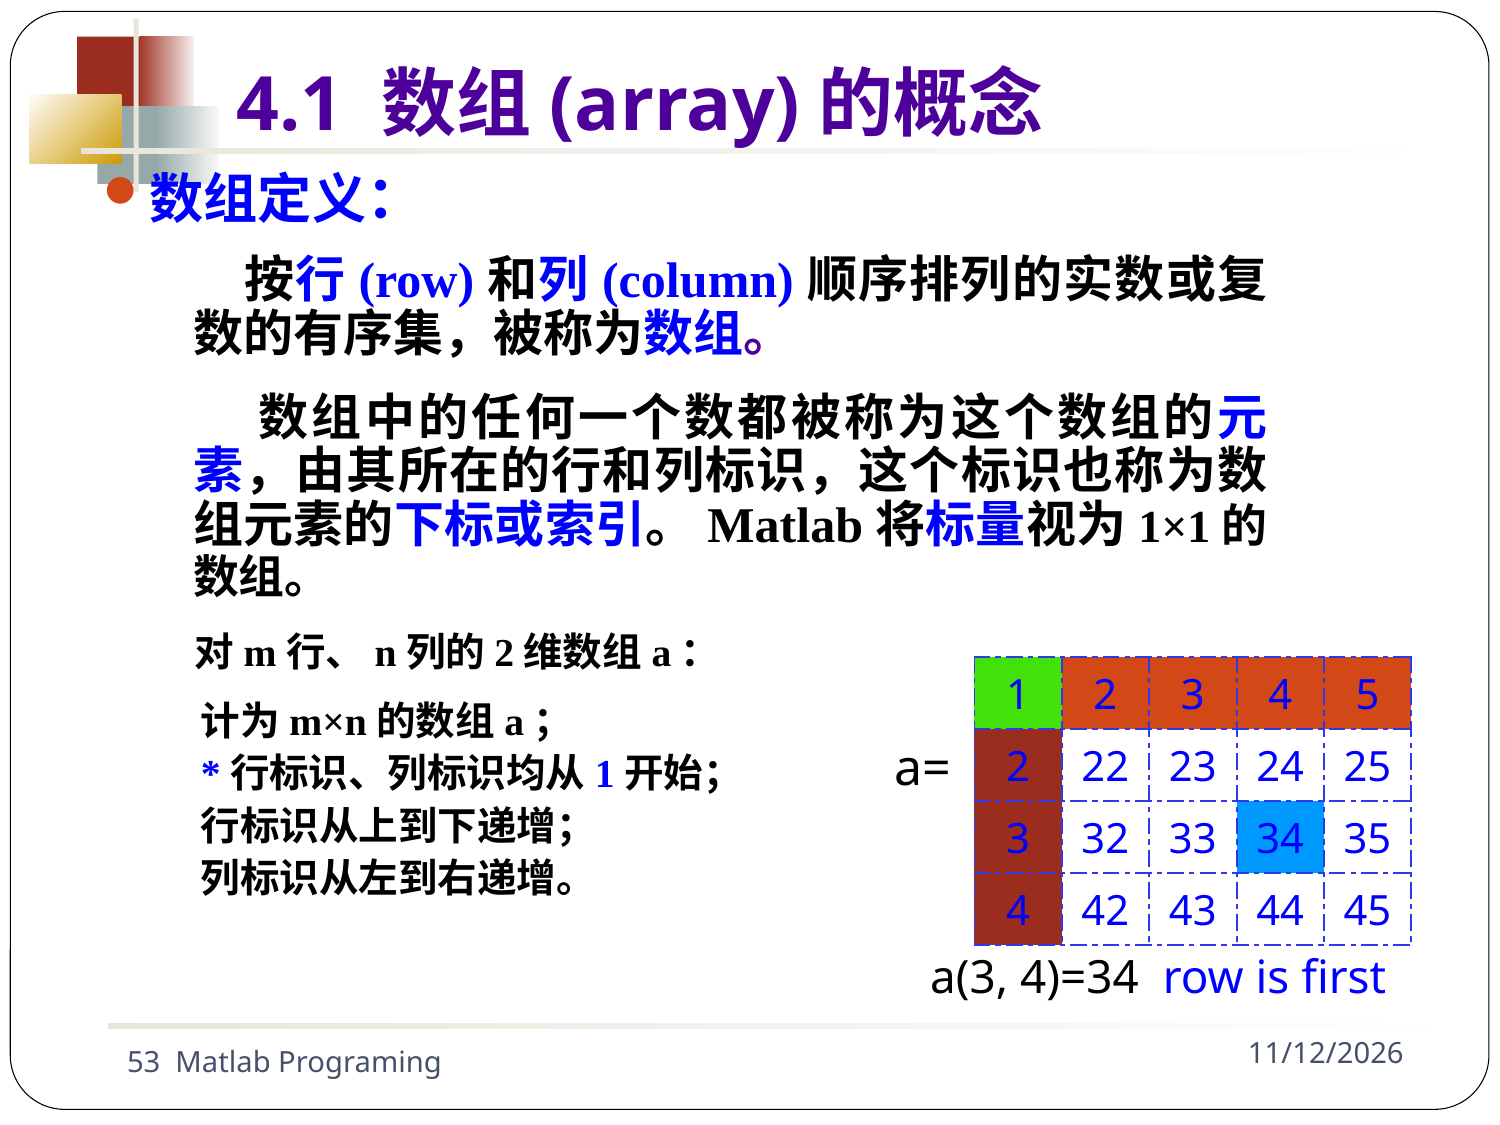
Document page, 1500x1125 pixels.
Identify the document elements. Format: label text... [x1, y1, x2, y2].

text_box a= [879, 727, 975, 803]
table_header 4 [1237, 657, 1324, 729]
table_cell 43 [1149, 873, 1237, 940]
list 数组定义： 按行(row)和列(column)顺序排列的实数或复数的有序集，被称为数组。 数组中的任何一个数都被称为这个数组的元素，由其所在的行和列标识，这个标识也称为数组元素的下标或索引。Matlab将标量视为1×1的数组。 对m行、n列的2维数组a： 计为m×n的数组a； *行标识、列标识均从1开始； 行标识从上到下递增； 列标识从左到右递增。 [88, 160, 1283, 948]
text_box a(3, 4)=34 row is first [915, 940, 1424, 1011]
table_header 5 [1324, 657, 1411, 729]
table_cell 22 [1062, 729, 1149, 801]
table_header 3 [1149, 657, 1237, 729]
table_cell 3 [974, 801, 1062, 873]
table_cell 32 [1062, 801, 1149, 873]
table_header 1 [974, 657, 1062, 729]
table_cell 44 [1237, 873, 1324, 940]
table_cell 35 [1324, 801, 1411, 873]
text_box [1012, 1015, 1419, 1094]
table_cell 33 [1149, 801, 1237, 873]
table_cell 24 [1237, 729, 1324, 801]
table_header 2 [1062, 657, 1149, 729]
title 4.1 数组(array)的概念 [221, 54, 1500, 162]
table_cell 34 [1237, 801, 1324, 873]
table_cell 45 [1324, 873, 1411, 940]
text_box 53 Matlab Programing [112, 1023, 763, 1099]
table_cell 4 [974, 873, 1062, 940]
table_cell 2 [975, 729, 1062, 801]
table_cell 25 [1324, 729, 1411, 801]
table_cell 23 [1149, 729, 1237, 801]
table_cell 42 [1062, 873, 1149, 940]
